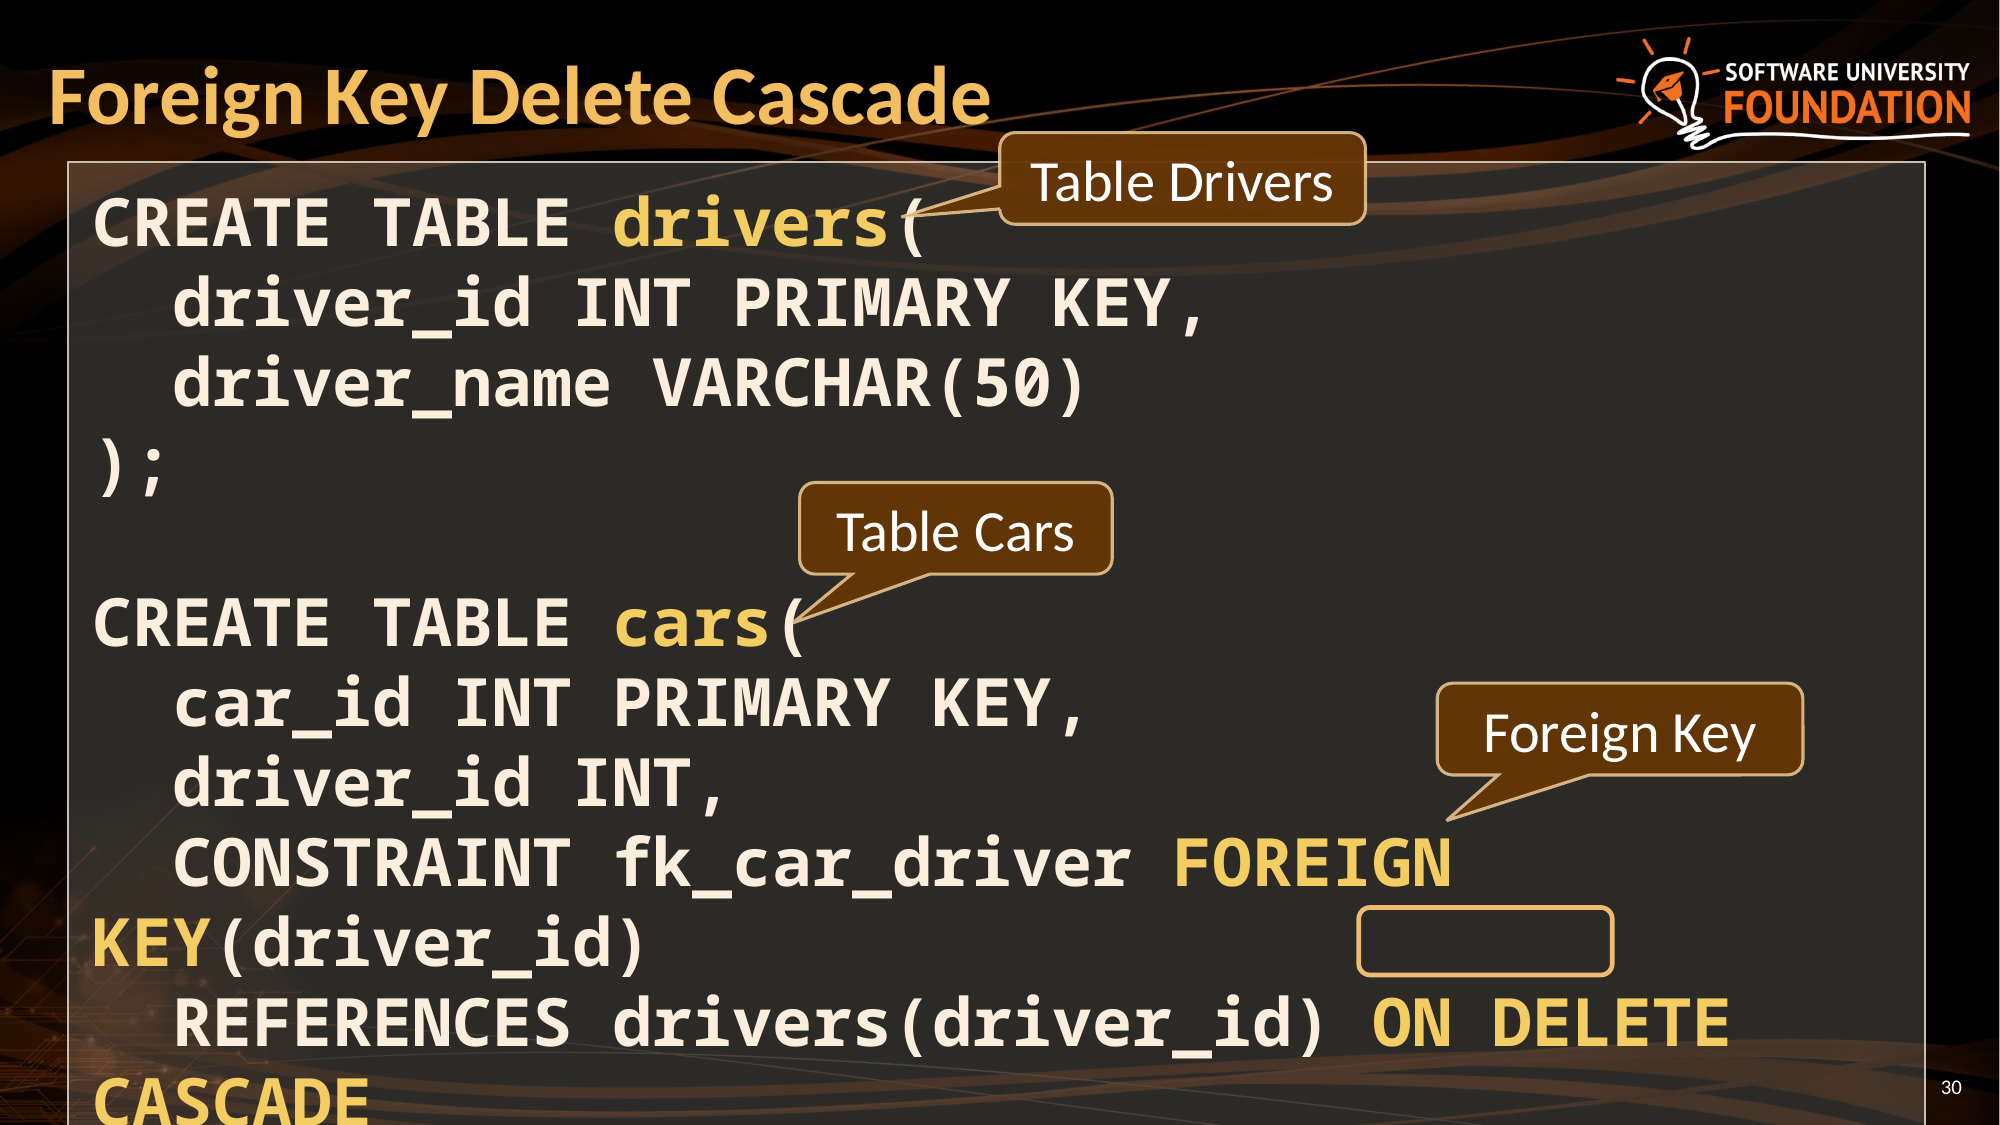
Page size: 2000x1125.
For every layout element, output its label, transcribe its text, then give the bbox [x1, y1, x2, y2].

slide_number 30 [1897, 1070, 1968, 1103]
title Foreign Key Delete Cascade [30, 6, 1602, 189]
text_box Table Cars [792, 481, 1114, 624]
text_box Table Drivers [901, 131, 1367, 226]
text_box Foreign Key [1436, 682, 1804, 822]
text_box [1357, 906, 1614, 977]
text_box CREATE TABLE drivers( driver_id INT PRIMARY KEY, driver_name VARCHAR(50) ); CREATE TABLE cars( car_id INT PRIMARY KEY, driver_id INT, CONSTRAINT fk_car_driver FOREIGN KEY(driver_id) REFERENCES drivers(driver_id) ON DELETE CASCADE ); [68, 162, 1925, 1125]
picture [0, 0, 2000, 1125]
